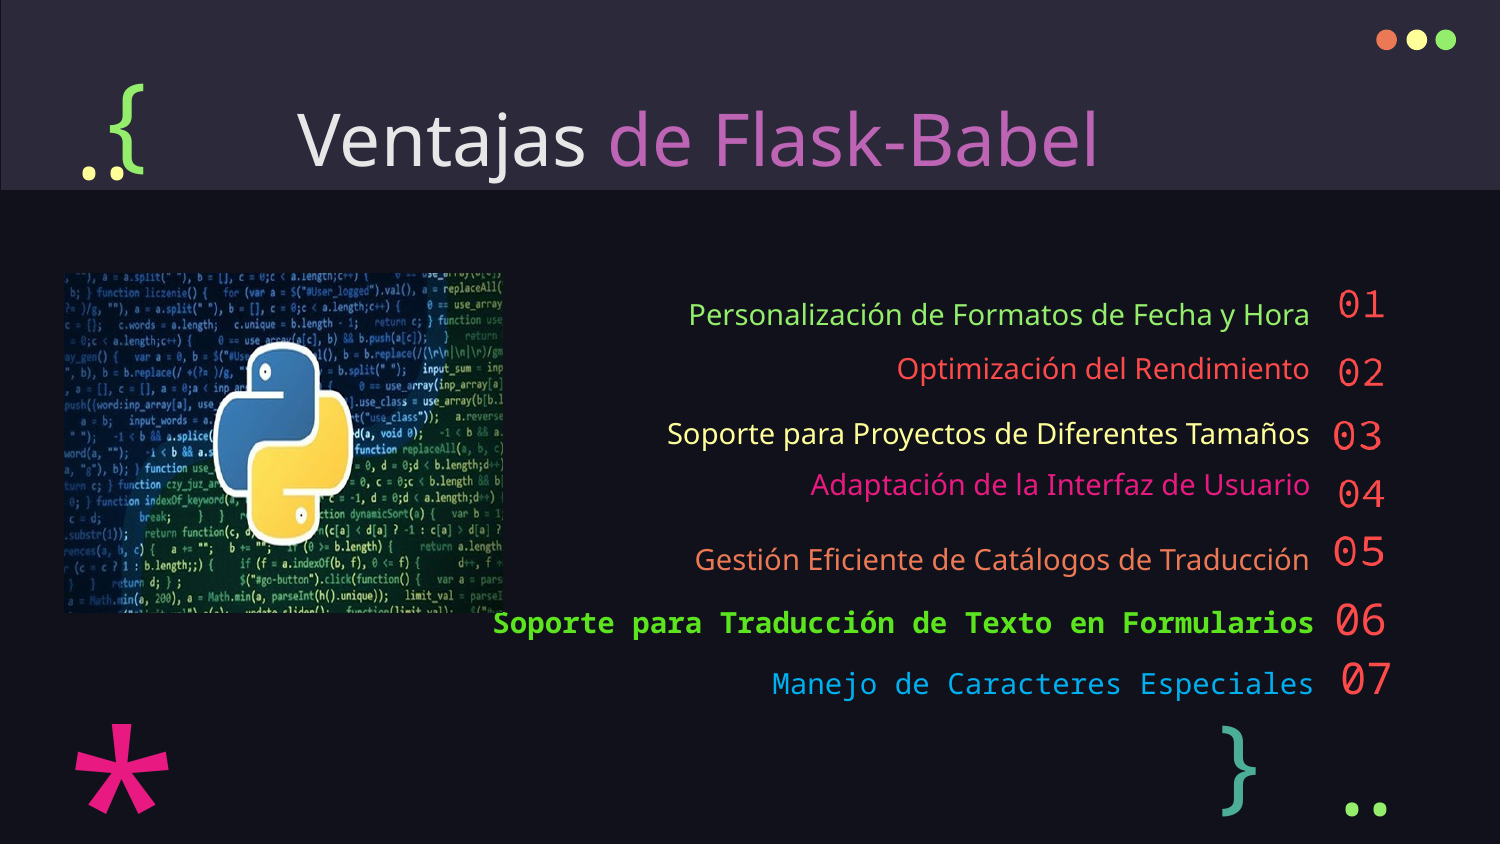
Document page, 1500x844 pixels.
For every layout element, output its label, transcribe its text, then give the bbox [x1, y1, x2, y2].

picture [63, 273, 504, 614]
picture [1304, 264, 1415, 605]
subtitle Soporte para Proyectos de Diferentes Tamaños [509, 408, 1299, 465]
text_box .. [1249, 728, 1410, 819]
text_box Manejo de Caracteres Especiales [550, 657, 1325, 708]
text_box * [52, 661, 138, 792]
subtitle Gestión Eficiente de Catálogos de Traducción [508, 525, 1299, 592]
text_box [1, 0, 1500, 190]
subtitle Optimización del Rendimiento [610, 337, 1304, 401]
subtitle Adaptación de la Interfaz de Usuario [547, 462, 1304, 517]
text_box 07 [1325, 643, 1409, 711]
text_box Soporte para Traducción de Texto en Formularios [474, 596, 1319, 647]
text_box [1376, 29, 1457, 51]
subtitle Personalización de Formatos de Fecha y Hora [513, 284, 1304, 347]
text_box .. [0, 92, 147, 183]
text_box { [92, 39, 209, 183]
text_box 06 [1319, 612, 1405, 652]
title Ventajas de Flask-Babel [209, 78, 1221, 173]
text_box } [1204, 708, 1290, 806]
